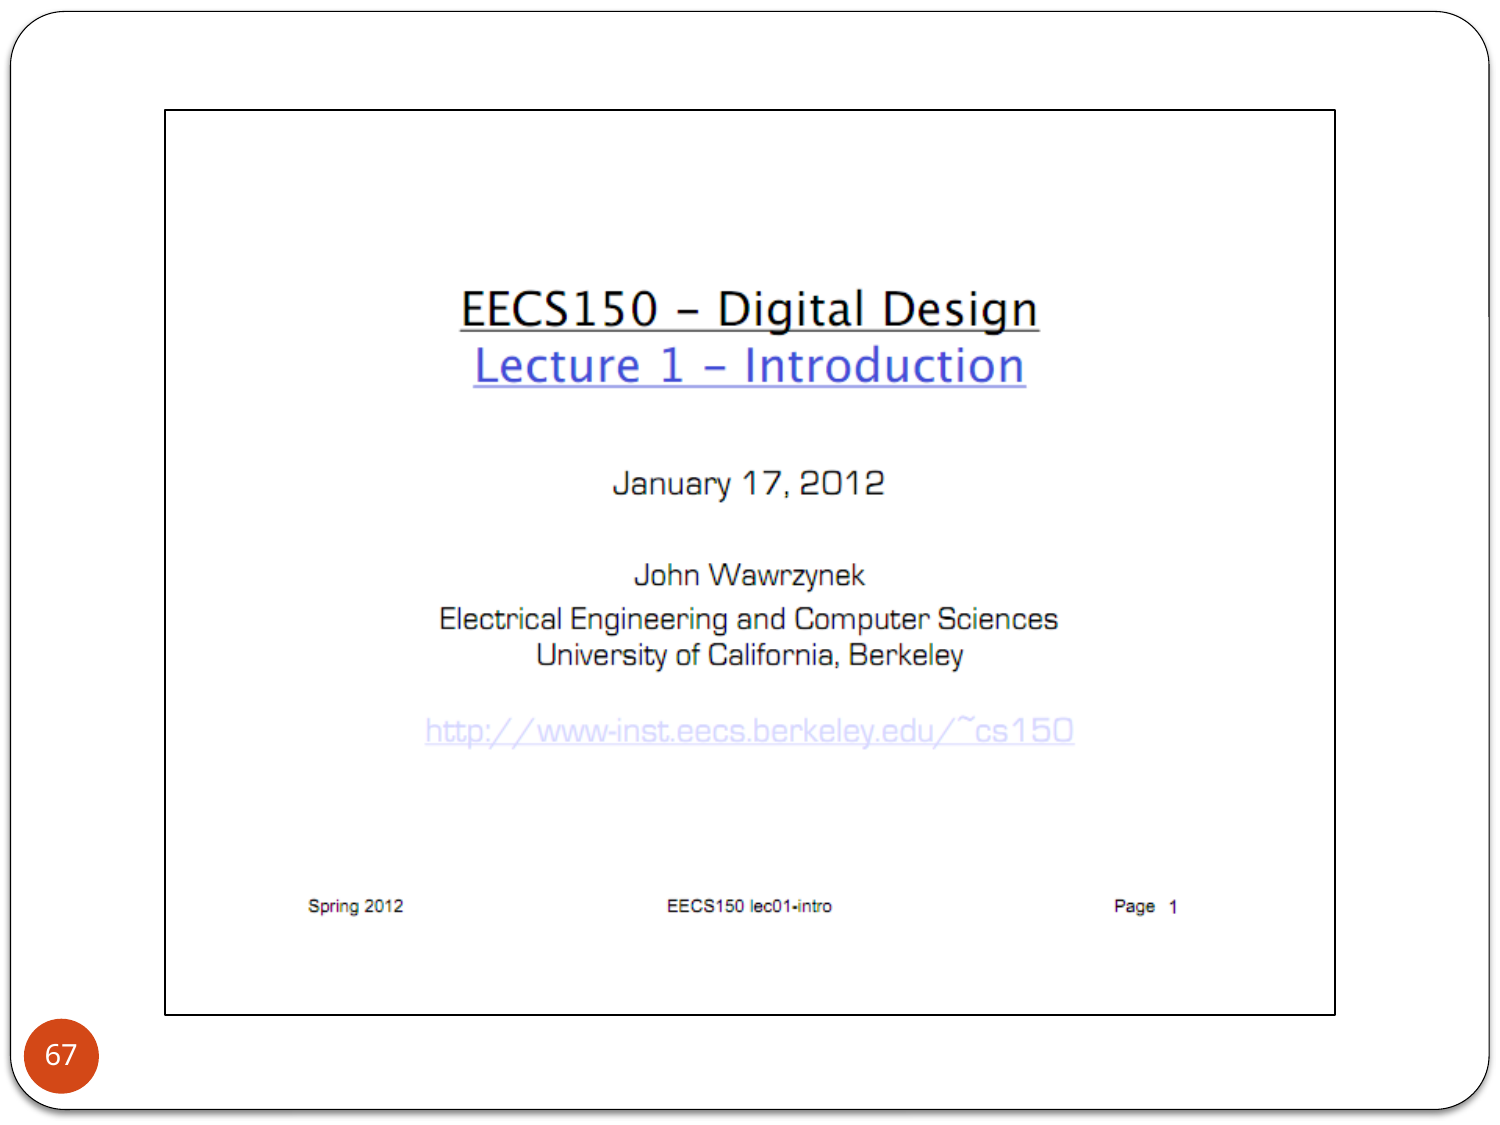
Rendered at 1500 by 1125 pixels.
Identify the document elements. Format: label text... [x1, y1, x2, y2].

picture [165, 110, 1335, 1015]
slide_number 67 [23, 1018, 99, 1094]
